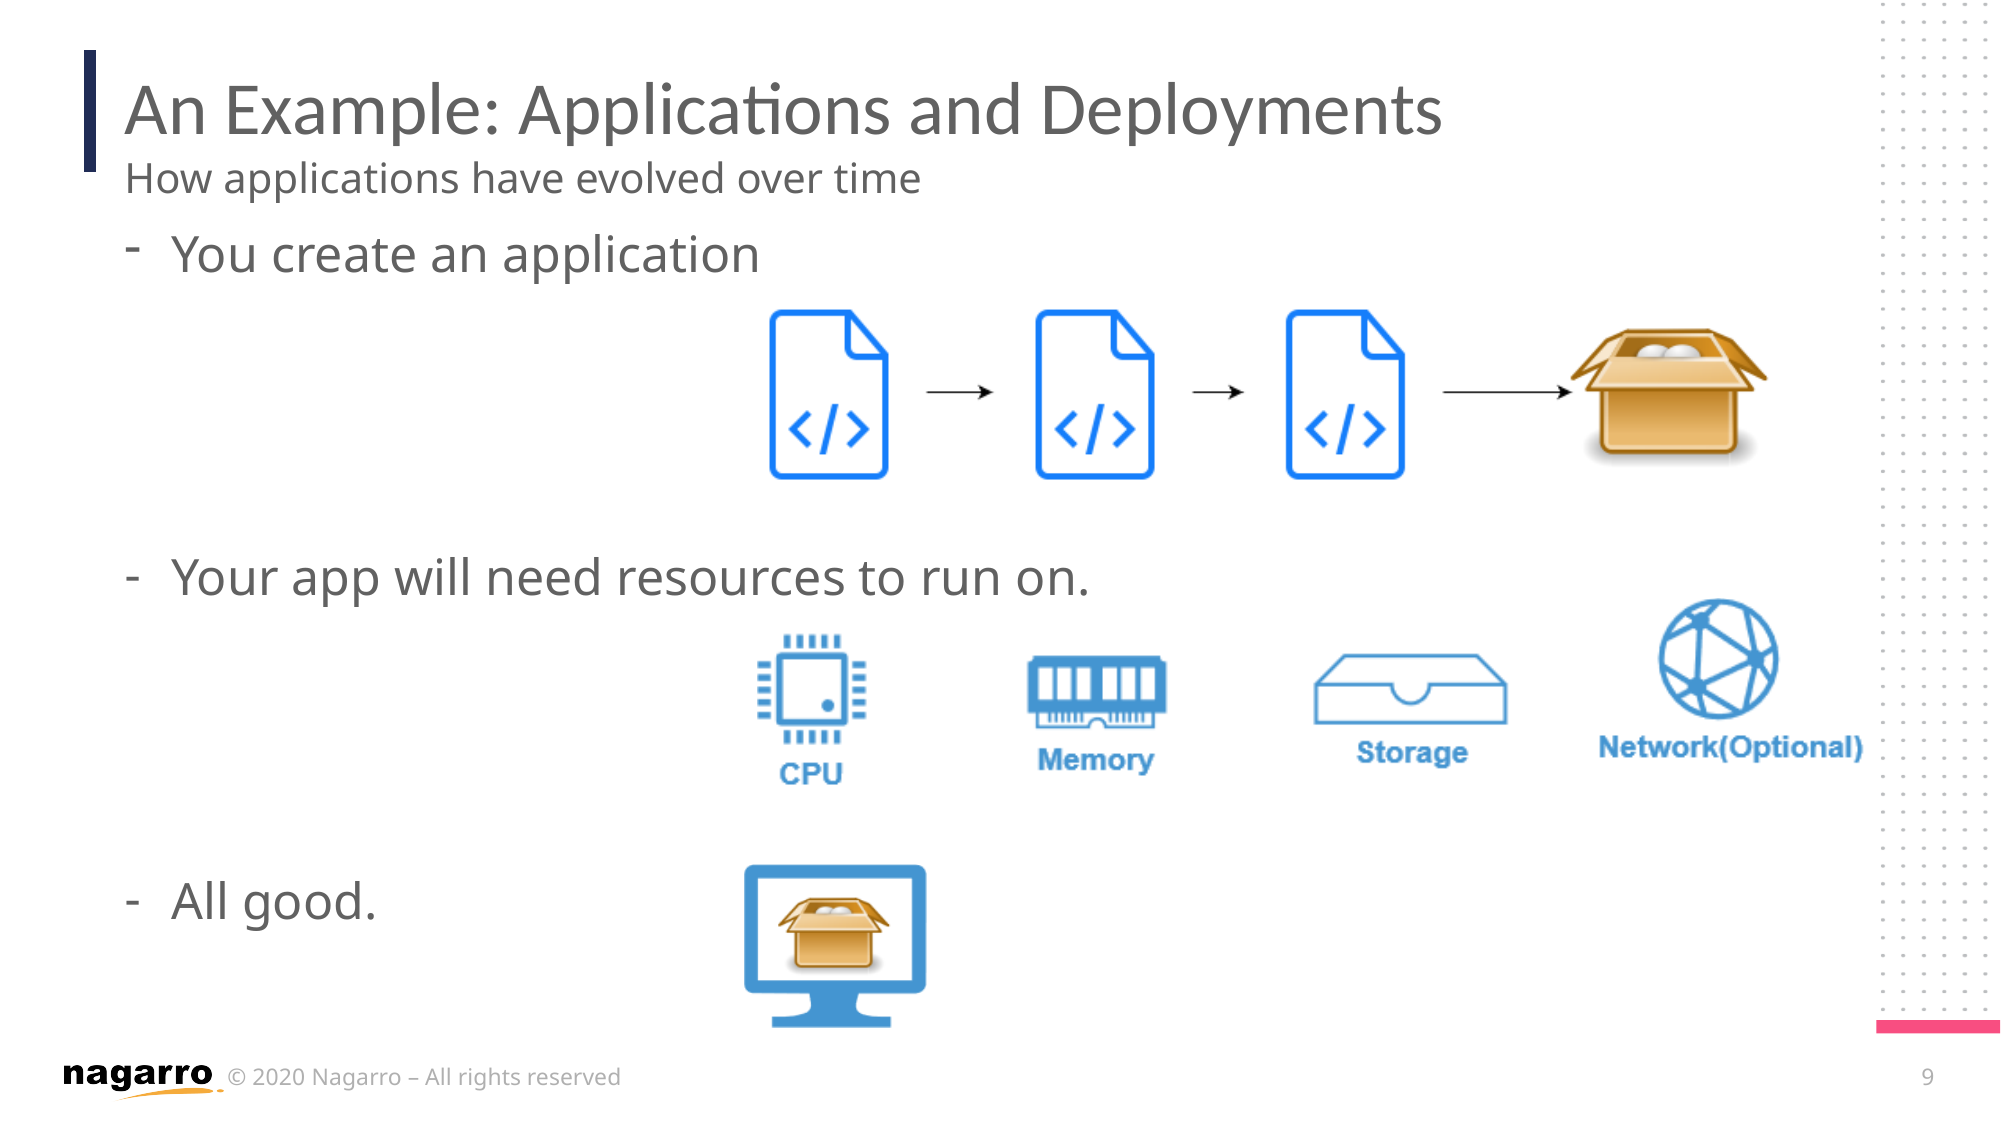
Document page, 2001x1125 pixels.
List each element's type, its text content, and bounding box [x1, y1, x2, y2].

picture [64, 1065, 224, 1102]
picture [726, 291, 1773, 494]
picture [757, 598, 1876, 794]
picture [1881, 0, 2000, 1020]
list You create an application Your app will need resources to run on. All good. [109, 214, 1814, 922]
picture [743, 864, 927, 1029]
list How applications have evolved over time [109, 144, 1814, 211]
title An Example: Applications and Deployments [109, 62, 1814, 144]
